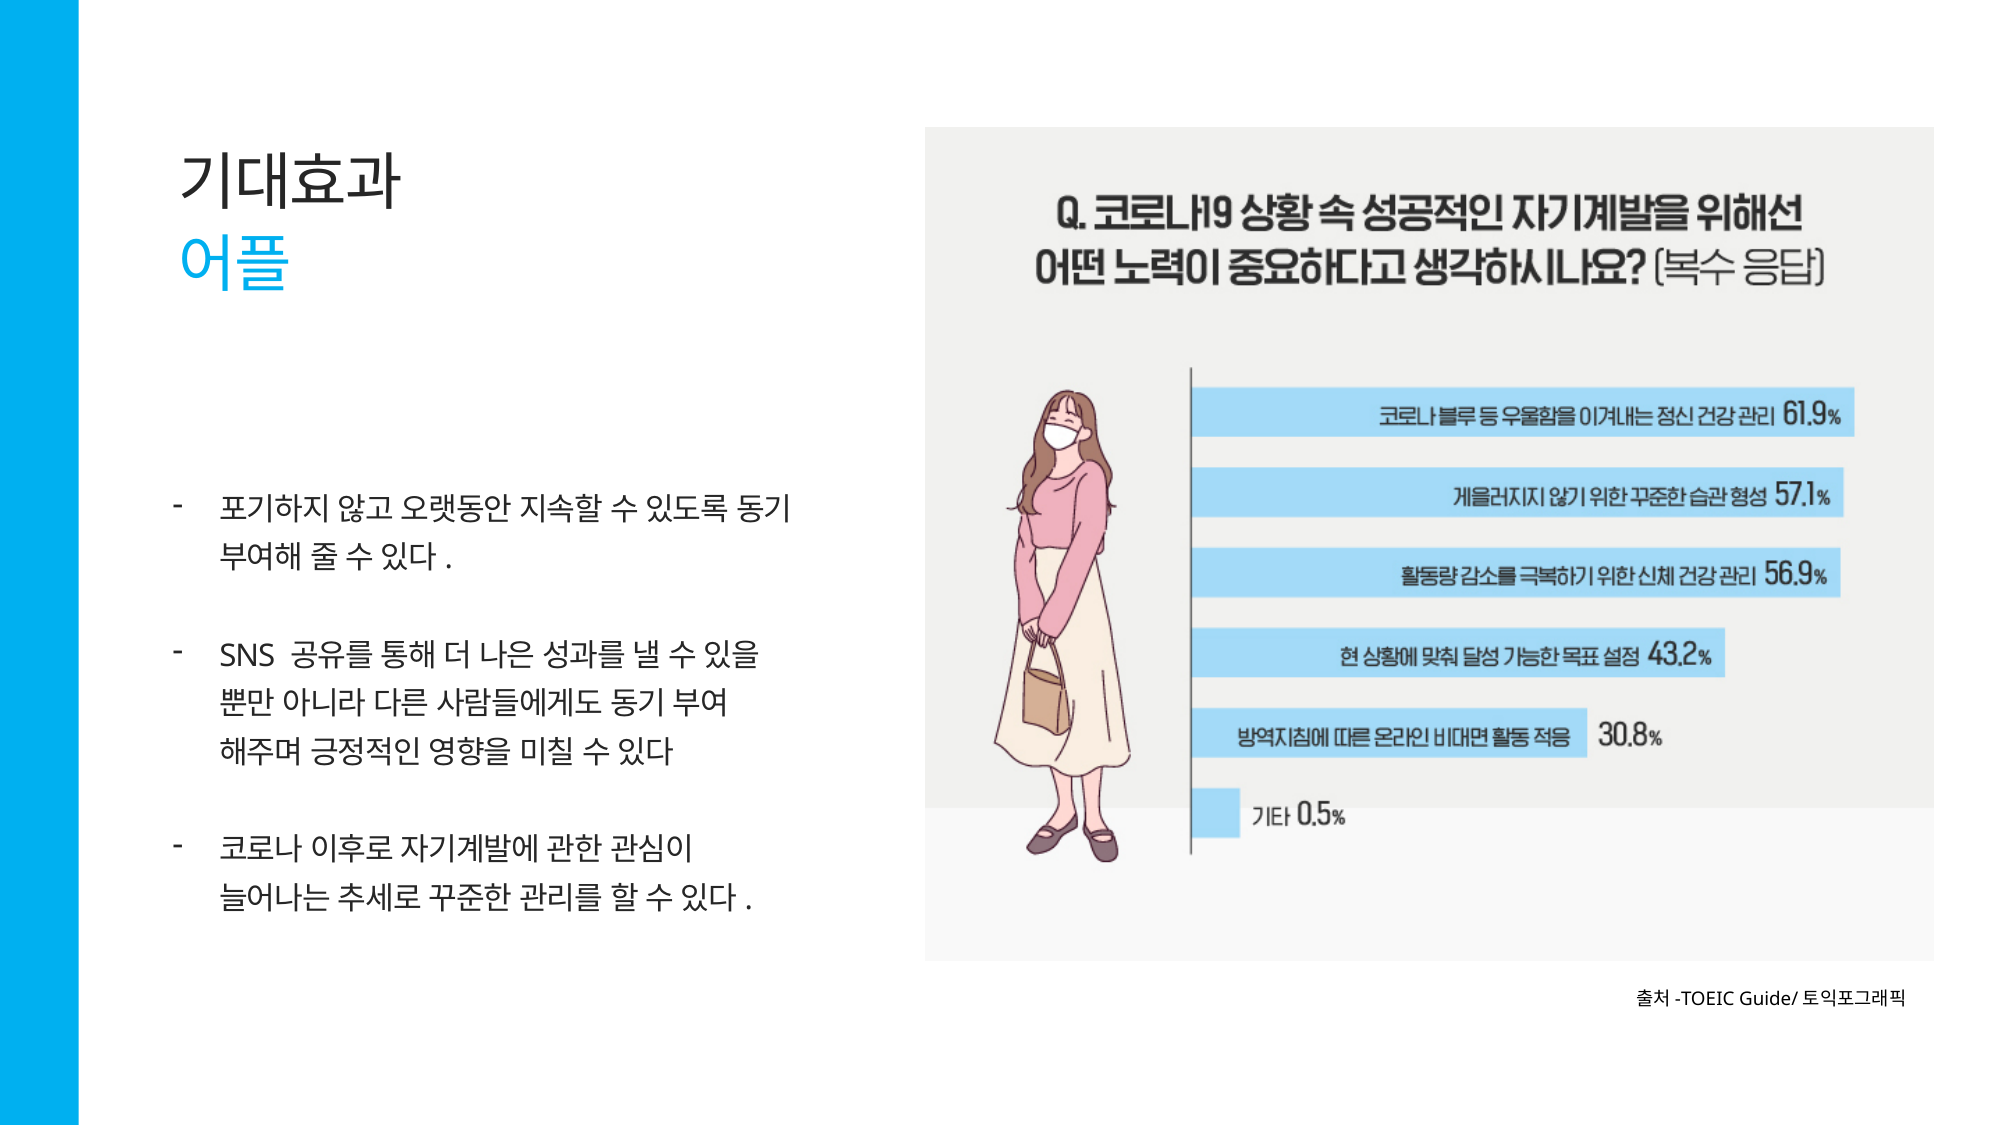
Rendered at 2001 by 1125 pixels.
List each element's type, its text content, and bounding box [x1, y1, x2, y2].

text_box 포기하지 않고 오랫동안 지속할 수 있도록 동기 부여해 줄 수 있다. SNS 공유를 통해 더 나은 성과를 낼 수 있을 뿐만 아니라 다른 사람들에게도 동기 부여 해주며 긍정적인 영향을 미칠 수 있다 코로나 이후로 자기계발에 관한 관심이 늘어나는 추세로 꾸준한 관리를 할 수 있다. [157, 470, 809, 1069]
text_box 기대효과 어플 [163, 127, 419, 307]
picture [925, 127, 1934, 961]
text_box [0, 0, 80, 1125]
text_box 출처-TOEIC Guide/토익포그래픽 [1621, 979, 1933, 1017]
